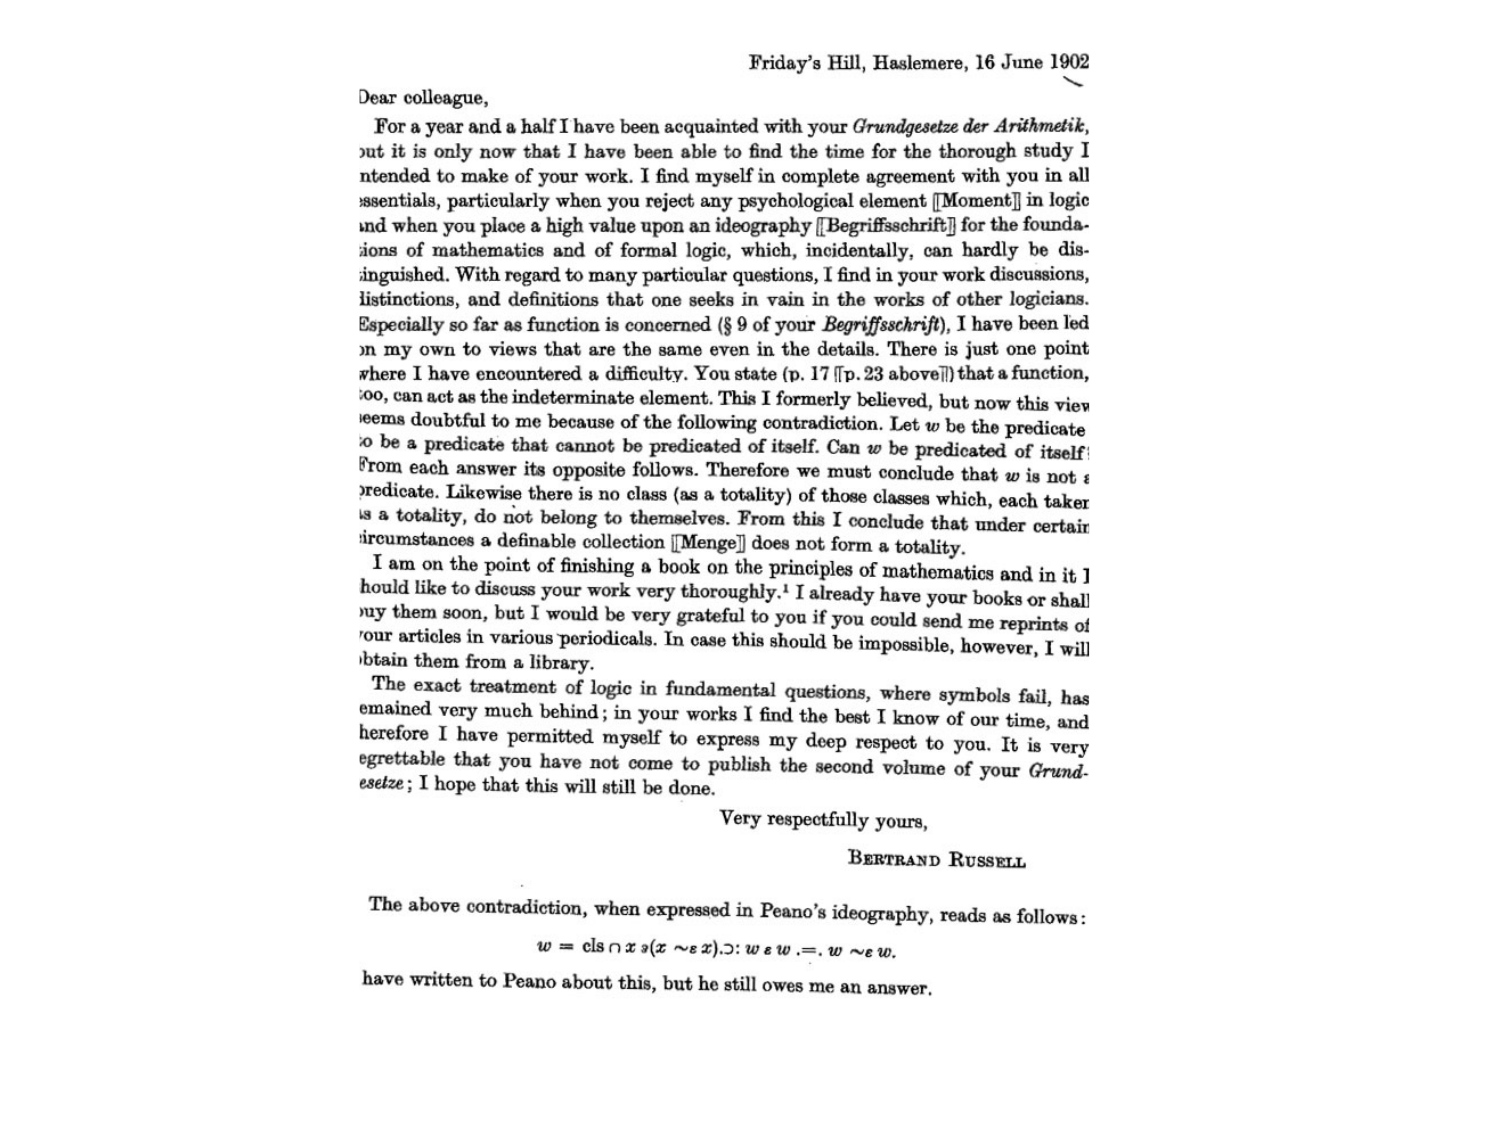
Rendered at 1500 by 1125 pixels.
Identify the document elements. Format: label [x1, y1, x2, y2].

list [359, 51, 1090, 1006]
